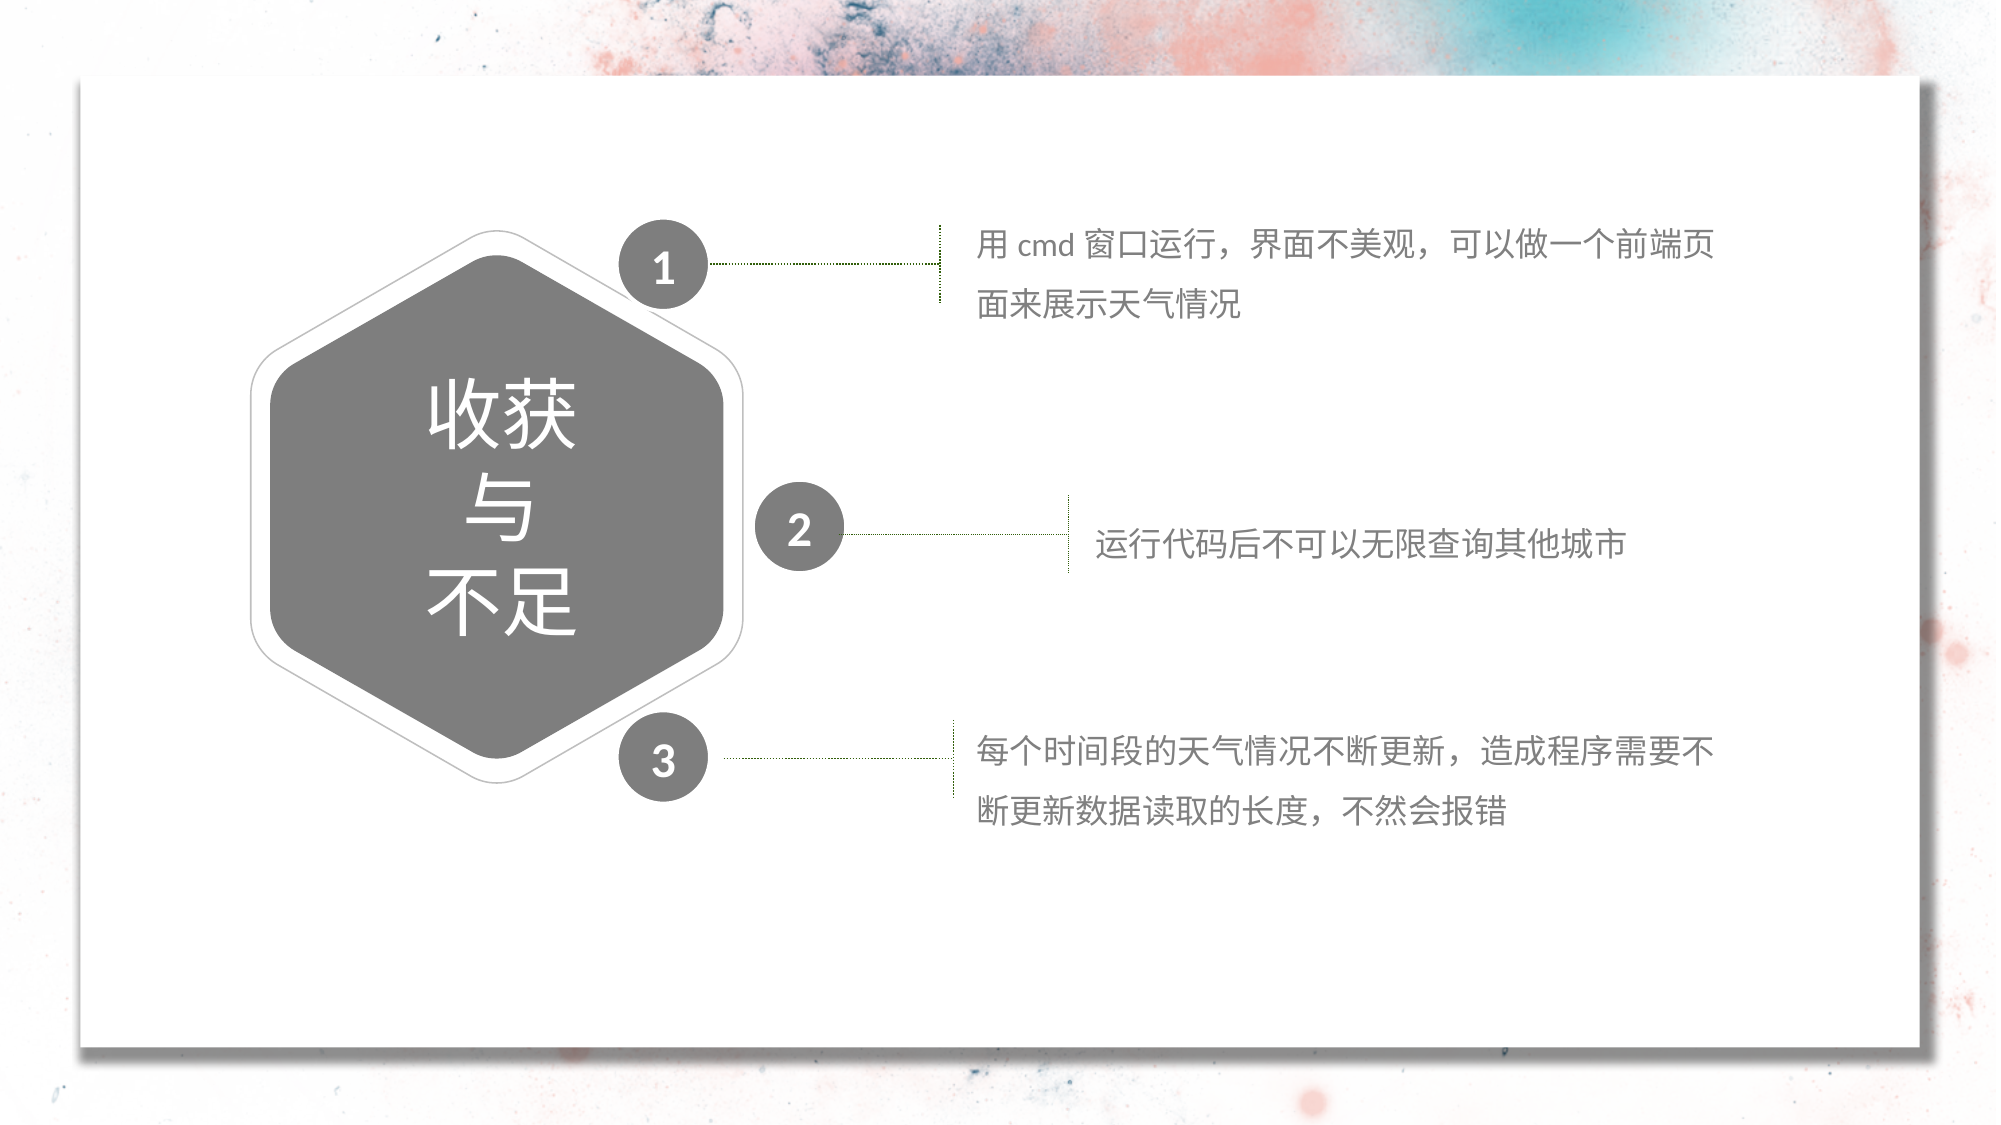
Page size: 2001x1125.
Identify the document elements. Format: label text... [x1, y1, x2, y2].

text_box 2 [752, 479, 838, 574]
text_box 用cmd窗口运行，界面不美观，可以做一个前端页面来展示天气情况 [976, 203, 1717, 324]
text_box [838, 495, 1069, 573]
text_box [723, 719, 954, 798]
picture [0, 0, 1996, 1125]
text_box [710, 225, 941, 303]
text_box 3 [616, 710, 711, 804]
text_box 运行代码后不可以无限查询其他城市 [1095, 503, 1836, 564]
text_box [250, 230, 743, 784]
text_box 每个时间段的天气情况不断更新，造成程序需要不断更新数据读取的长度，不然会报错 [976, 710, 1717, 830]
text_box 1 [616, 217, 710, 312]
